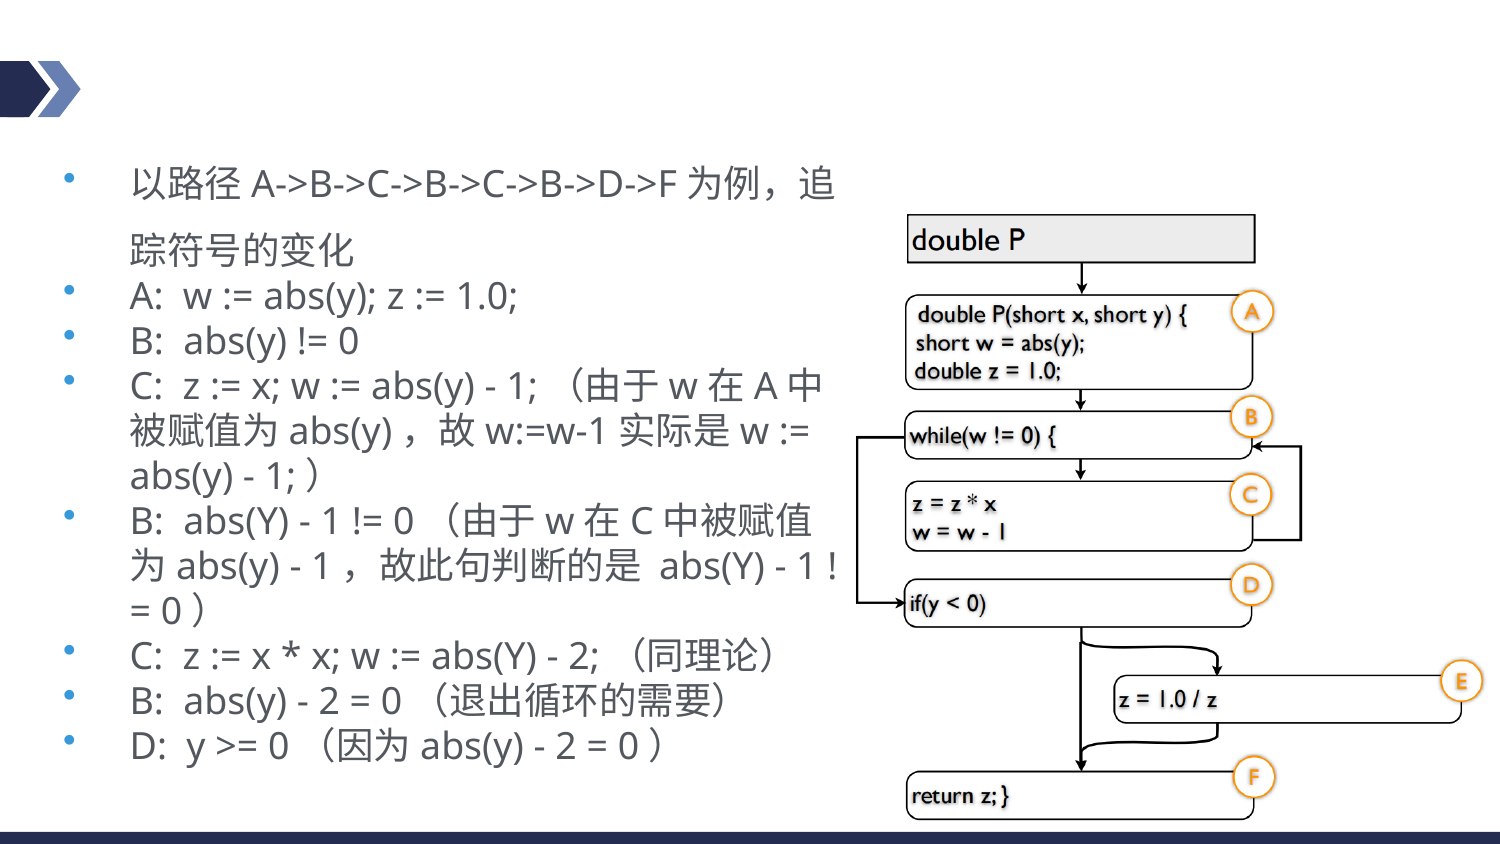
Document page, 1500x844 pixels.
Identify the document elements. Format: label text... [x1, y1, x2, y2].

text_box 以路径A->B->C->B->C->B->D->F为例，追踪符号的变化 A: w := abs(y); z := 1.0; B: abs(y) != 0 C: z := x; w := abs(y) - 1;（由于w在A中被赋值为abs(y)，故w:=w-1实际是w := abs(y) - 1;） B: abs(Y) - 1 != 0（由于w在C中被赋值为abs(y) - 1，故此句判断的是 abs(Y) - 1 != 0） C: z := x * x; w := abs(Y) - 2;（同理论） B: abs(y) - 2 = 0（退出循环的需要） D: y >= 0（因为abs(y) - 2 = 0） [54, 129, 851, 776]
picture [852, 208, 1487, 825]
